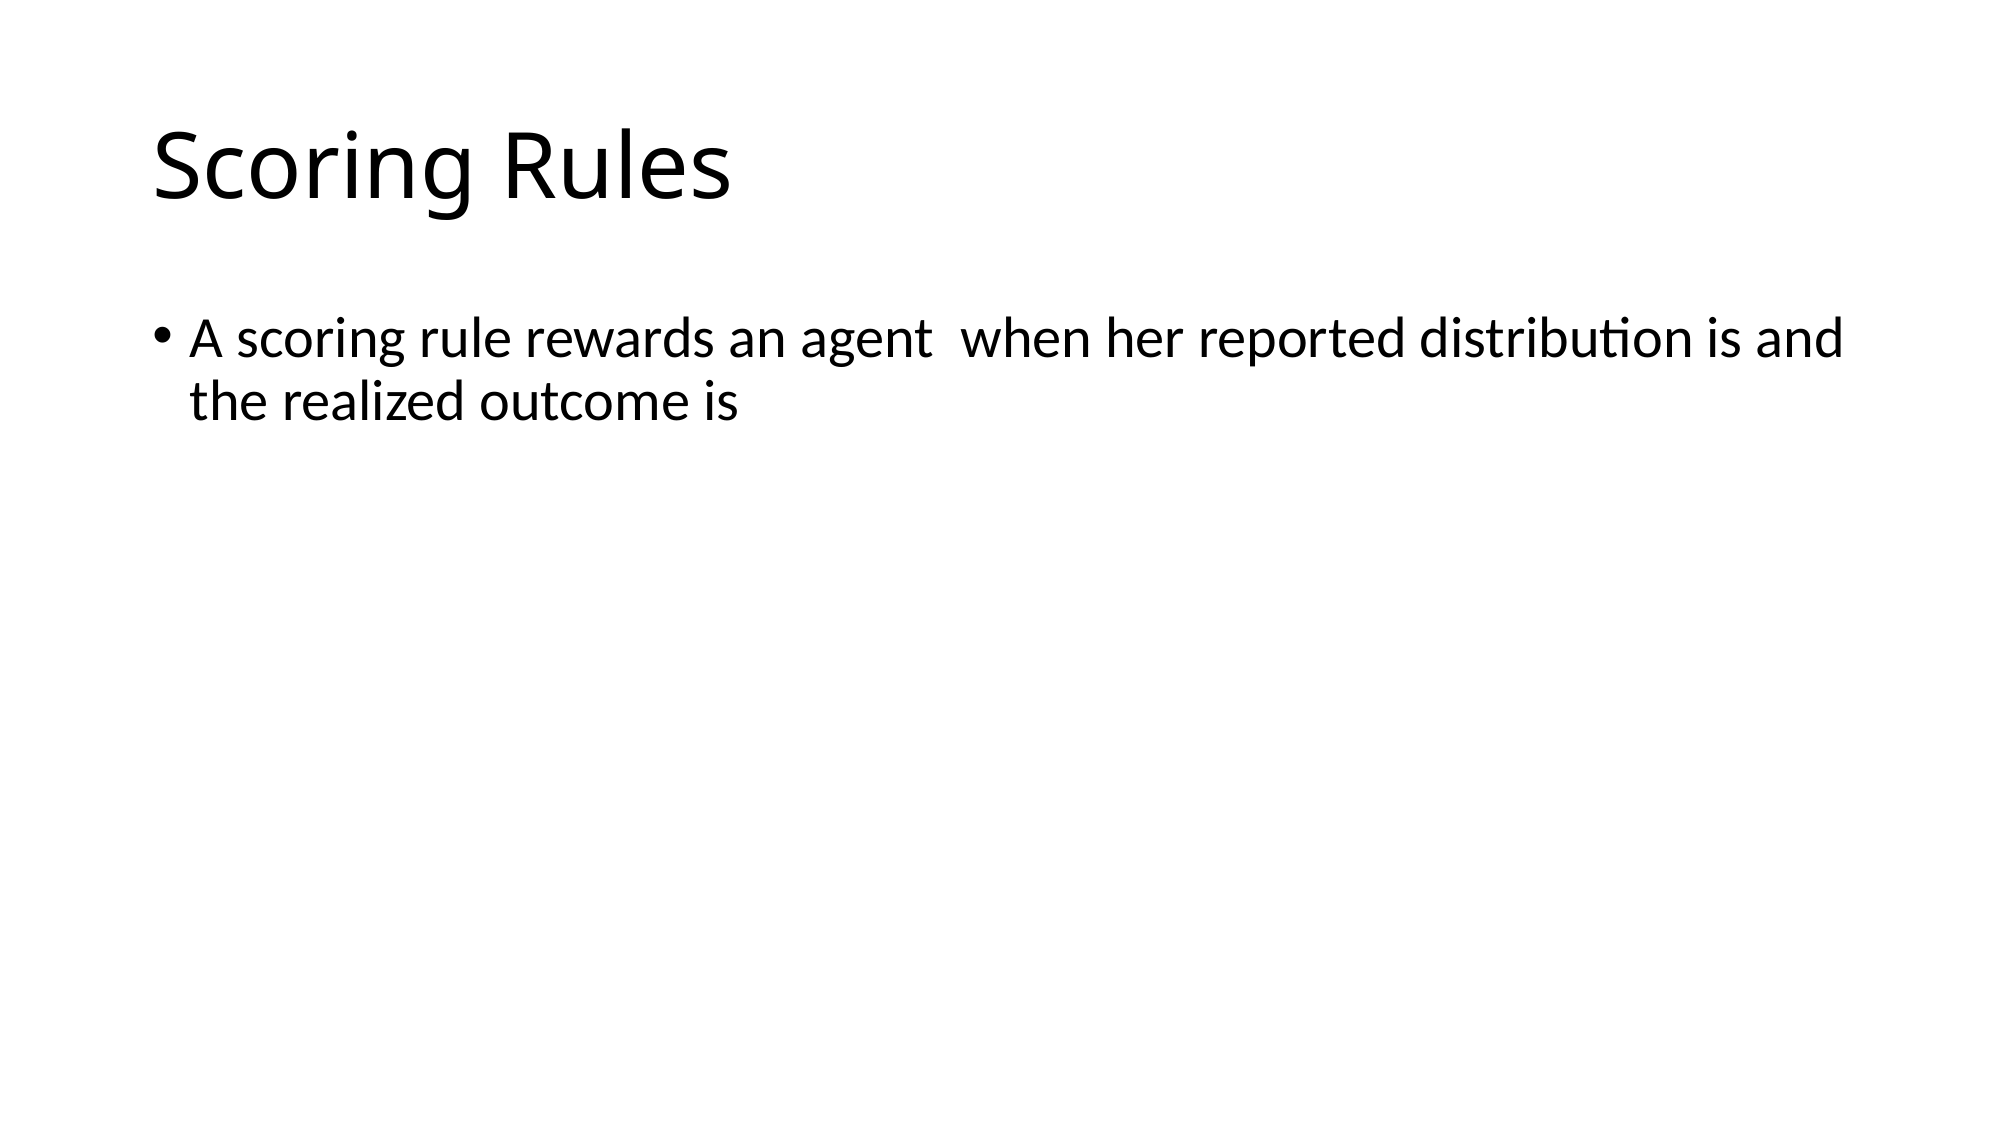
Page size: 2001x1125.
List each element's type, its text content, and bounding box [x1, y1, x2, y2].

title Scoring Rules [137, 59, 1863, 278]
